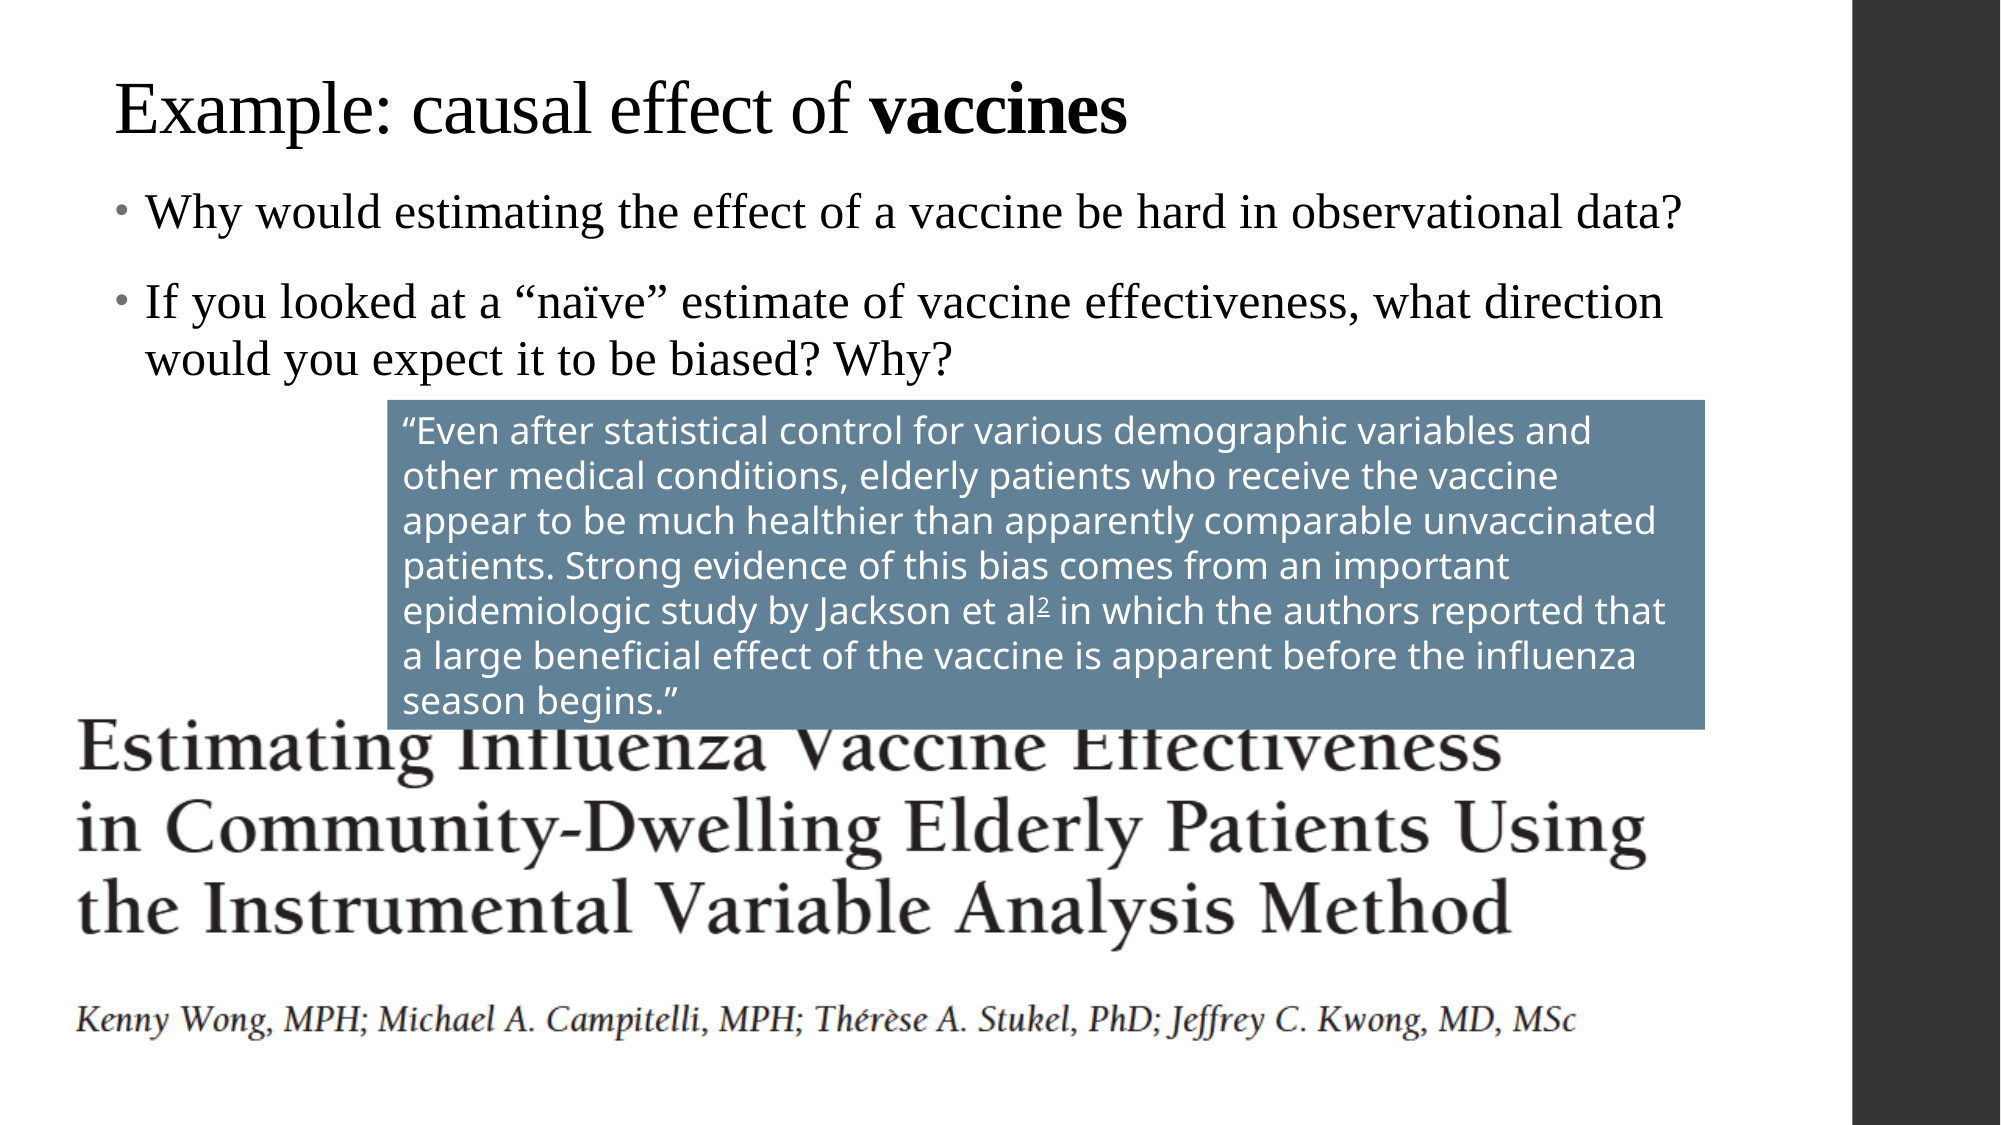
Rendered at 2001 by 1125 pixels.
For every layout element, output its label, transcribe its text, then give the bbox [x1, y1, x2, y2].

picture [49, 696, 1706, 1066]
text_box “Even after statistical control for various demographic variables and other medical conditions, elderly patients who receive the vaccine appear to be much healthier than apparently comparable unvaccinated patients. Strong evidence of this bias comes from an important epidemiologic study by Jackson et al2 in which the authors reported that a large beneficial effect of the vaccine is apparent before the influenza season begins.” [387, 399, 1705, 694]
list Why would estimating the effect of a vaccine be hard in observational data? If you looked at a “naïve” estimate of vaccine effectiveness, what direction would you expect it to be biased? Why? [99, 174, 1813, 1019]
title Example: causal effect of vaccines [99, 55, 1813, 158]
